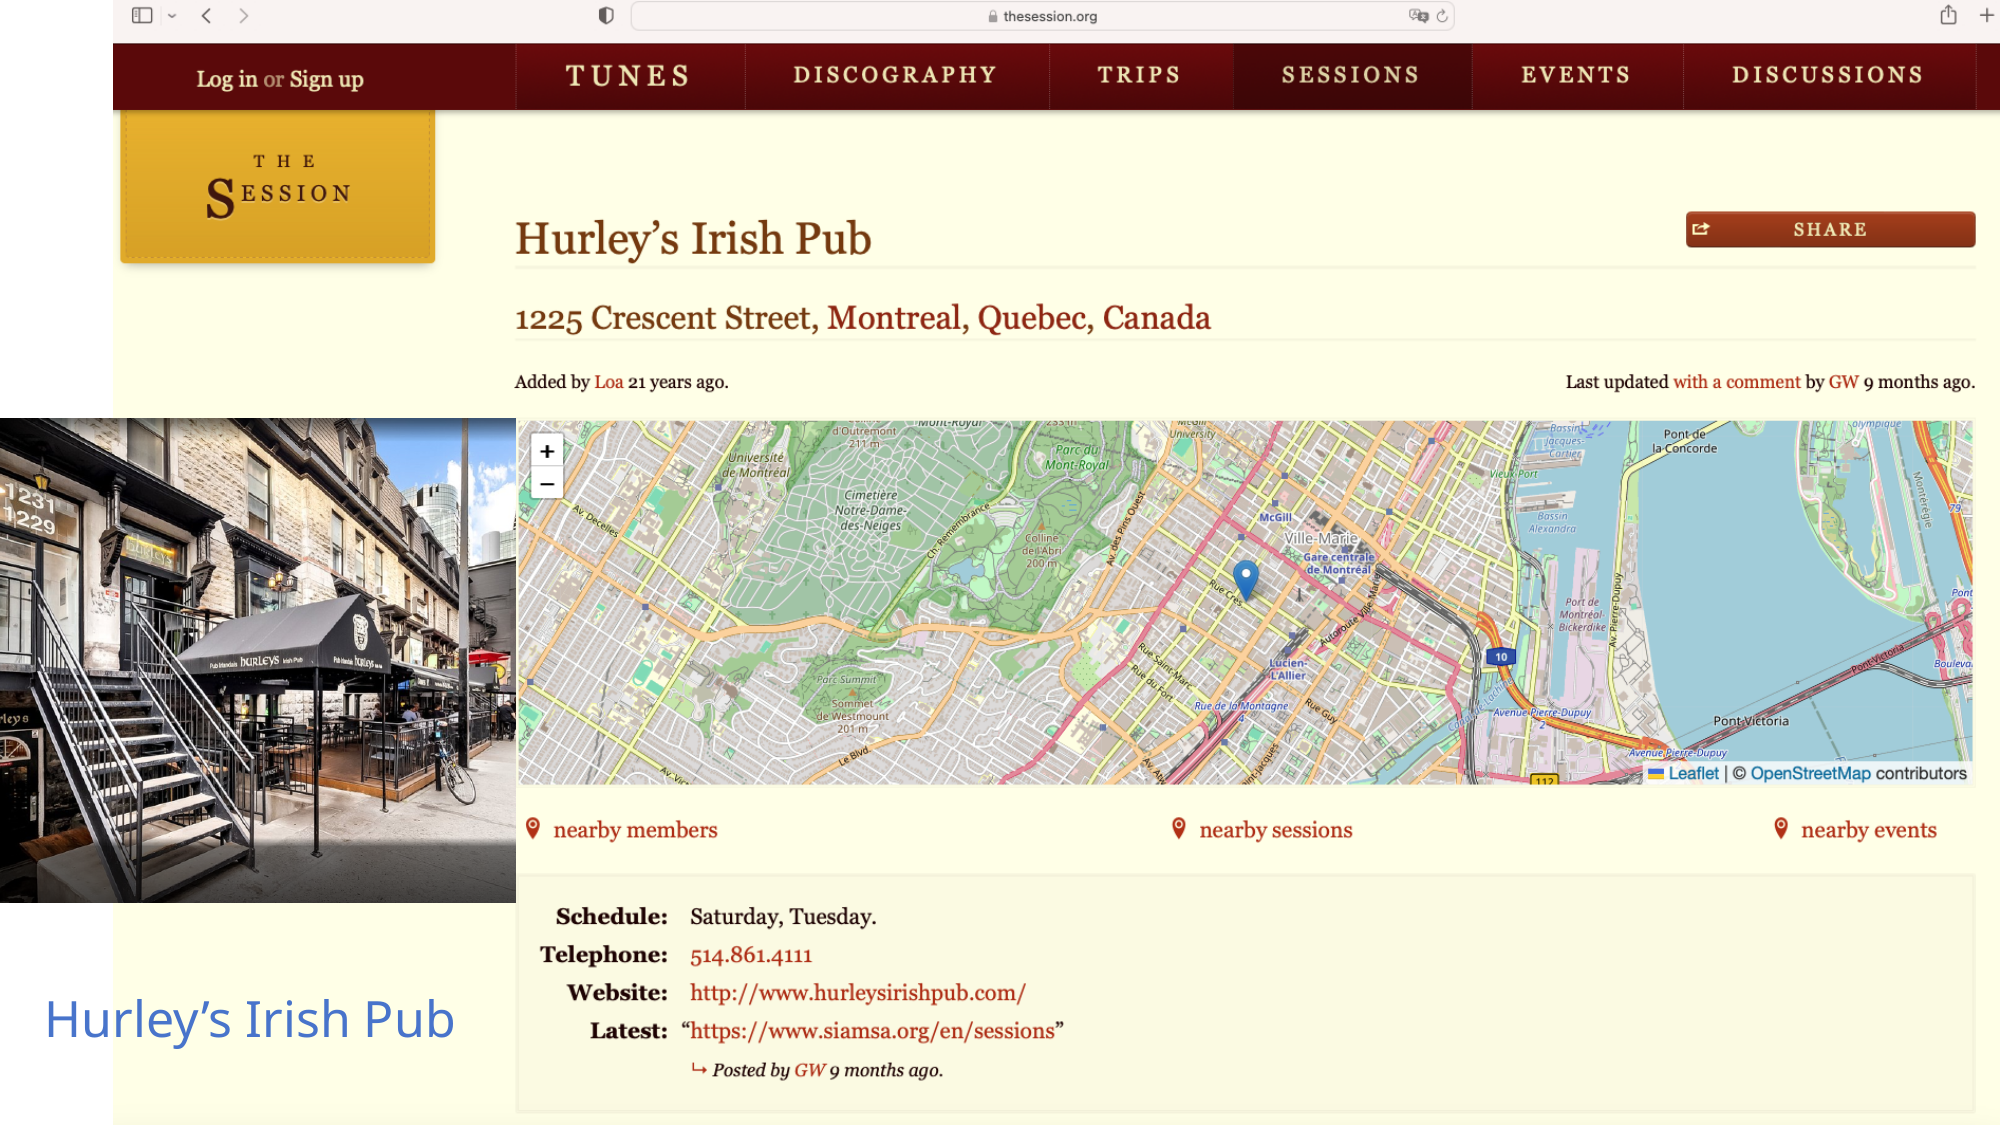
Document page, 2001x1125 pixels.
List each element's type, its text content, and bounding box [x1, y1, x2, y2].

text_box Hurley’s Irish Pub [30, 980, 112, 1055]
picture [0, 0, 2000, 1125]
